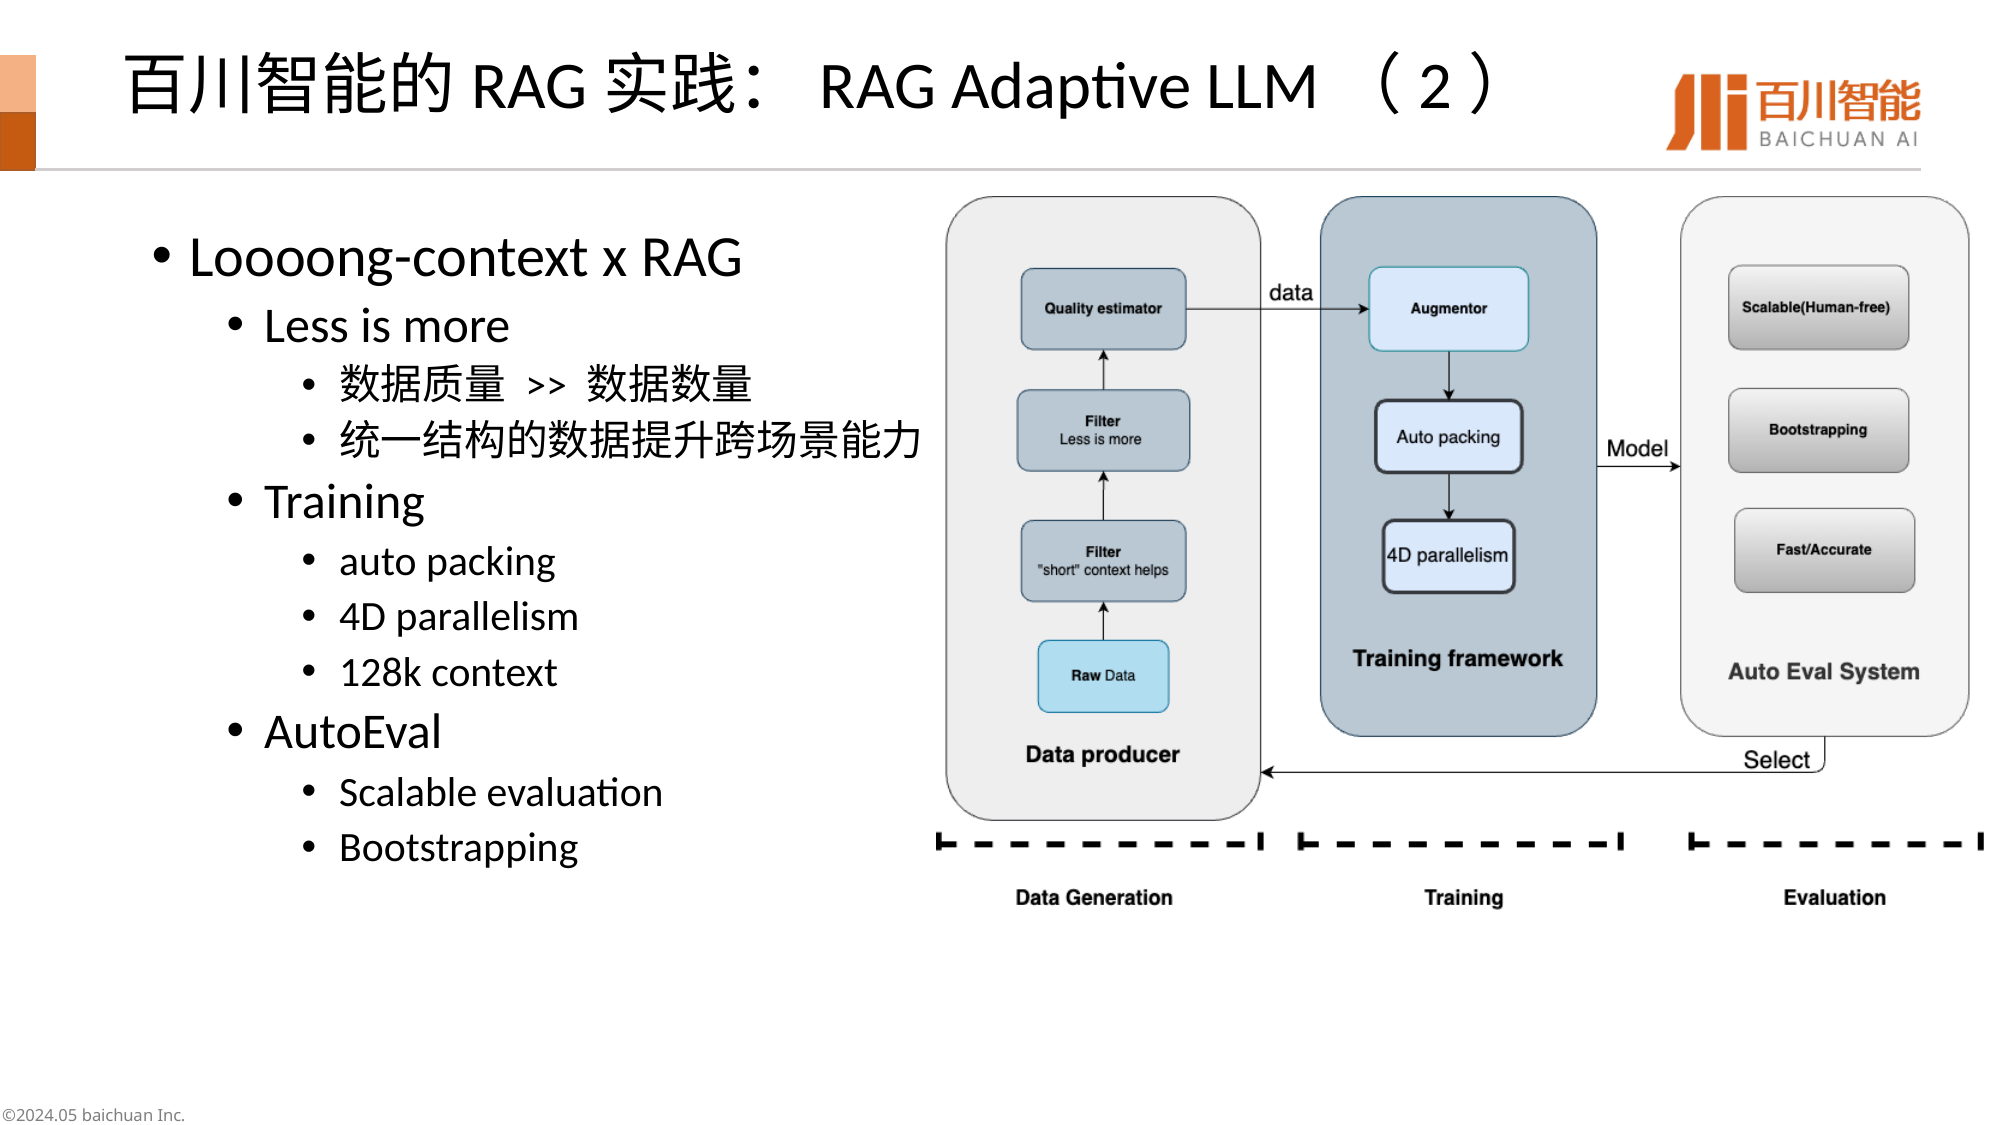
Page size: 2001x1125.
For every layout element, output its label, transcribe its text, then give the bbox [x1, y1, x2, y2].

picture [1659, 70, 1927, 155]
text_box 百川智能的RAG实践：RAG Adaptive LLM（2） [65, 34, 1602, 95]
picture [936, 196, 2000, 929]
text_box Loooong-context x RAG Less is more 数据质量 >> 数据数量 统一结构的数据提升跨场景能力 Training auto packing 4D parallelism 128k context AutoEval Scalable evaluation Bootstrapping [136, 218, 1862, 984]
text_box [65, 53, 1826, 143]
